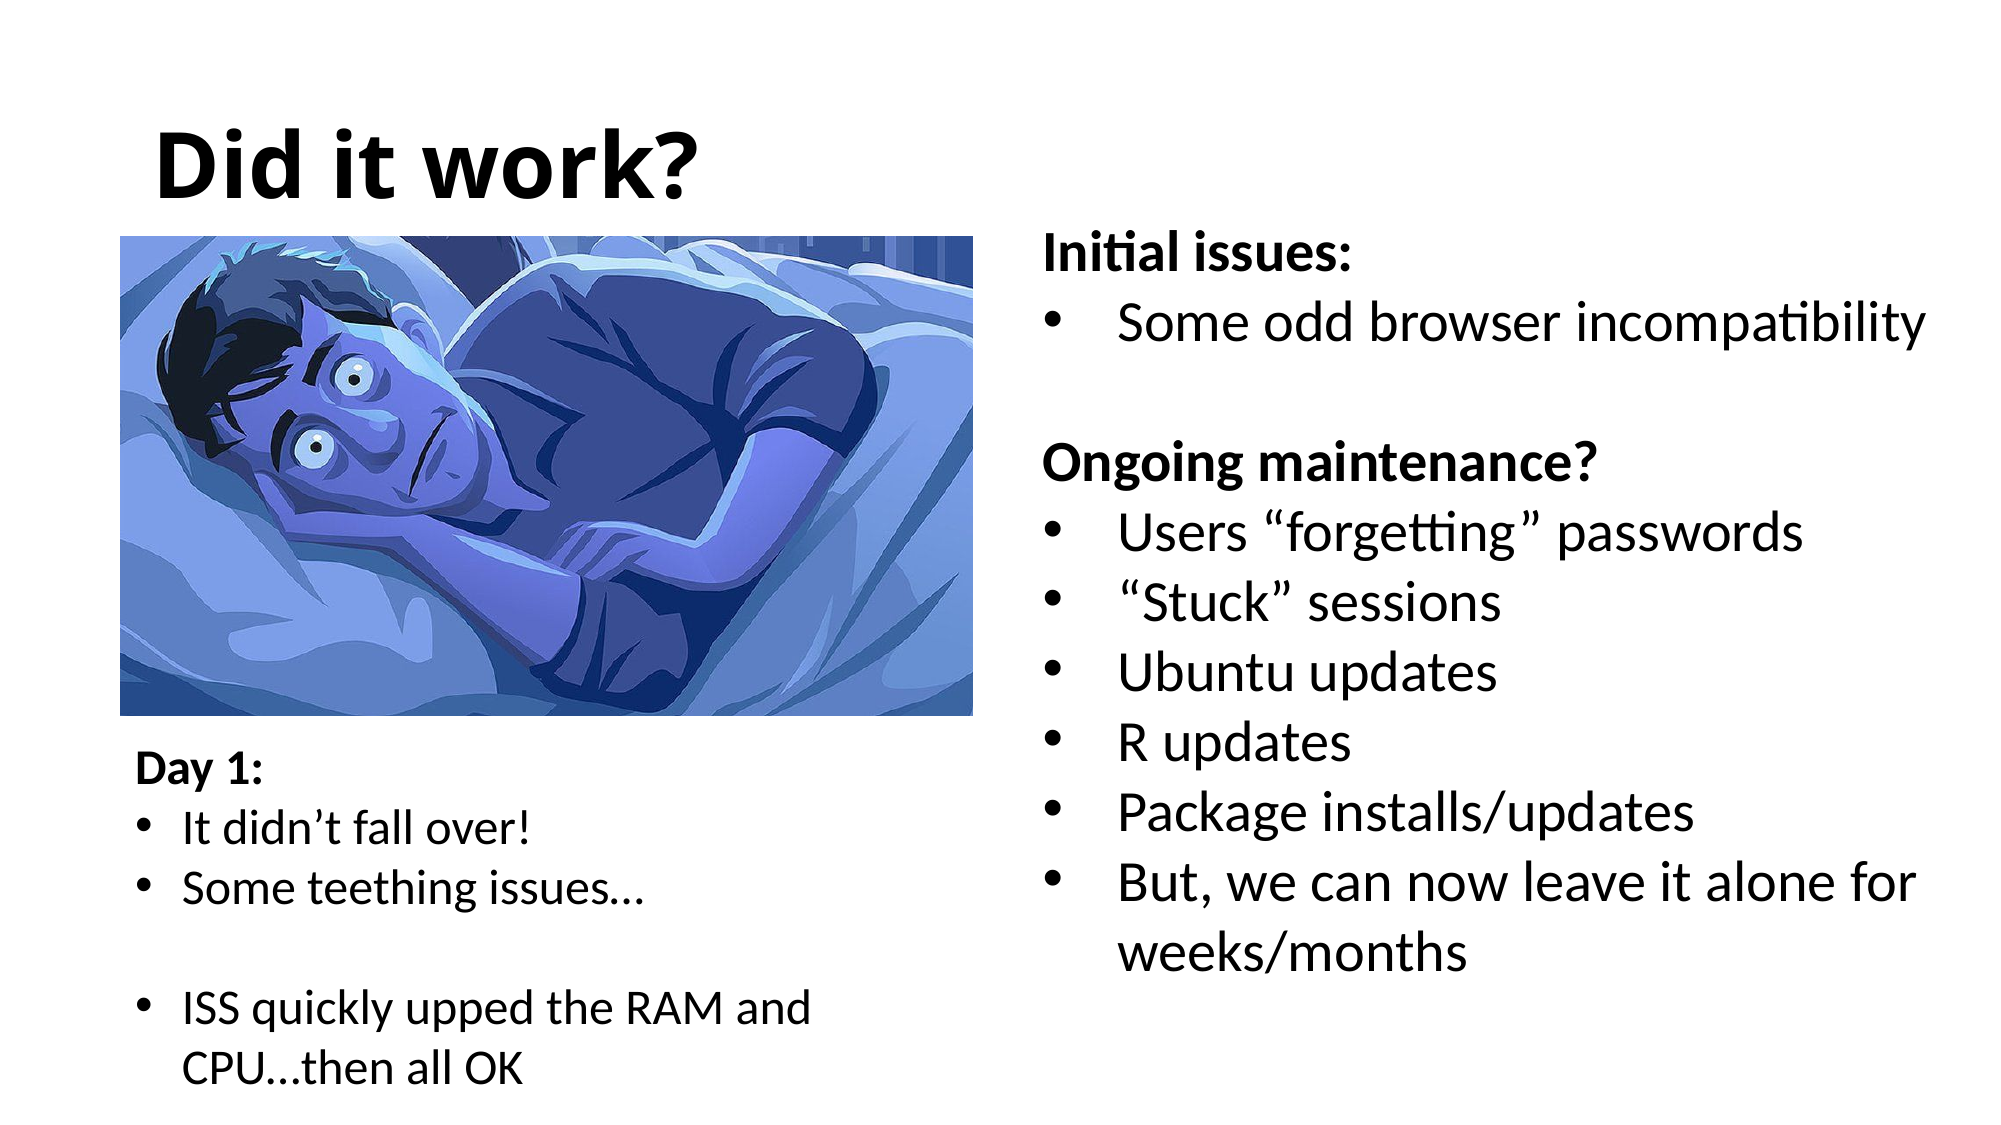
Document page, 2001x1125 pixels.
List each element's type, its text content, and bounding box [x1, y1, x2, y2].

text_box Initial issues: Some odd browser incompatibility Ongoing maintenance? Users “forgetting” passwords “Stuck” sessions Ubuntu updates R updates Package installs/updates But, we can now leave it alone for weeks/months [1027, 205, 1952, 1061]
title Did it work? [137, 59, 973, 236]
picture [120, 236, 973, 716]
text_box Day 1: It didn’t fall over! Some teething issues… ISS quickly upped the RAM and CPU…then all OK [120, 727, 911, 1102]
